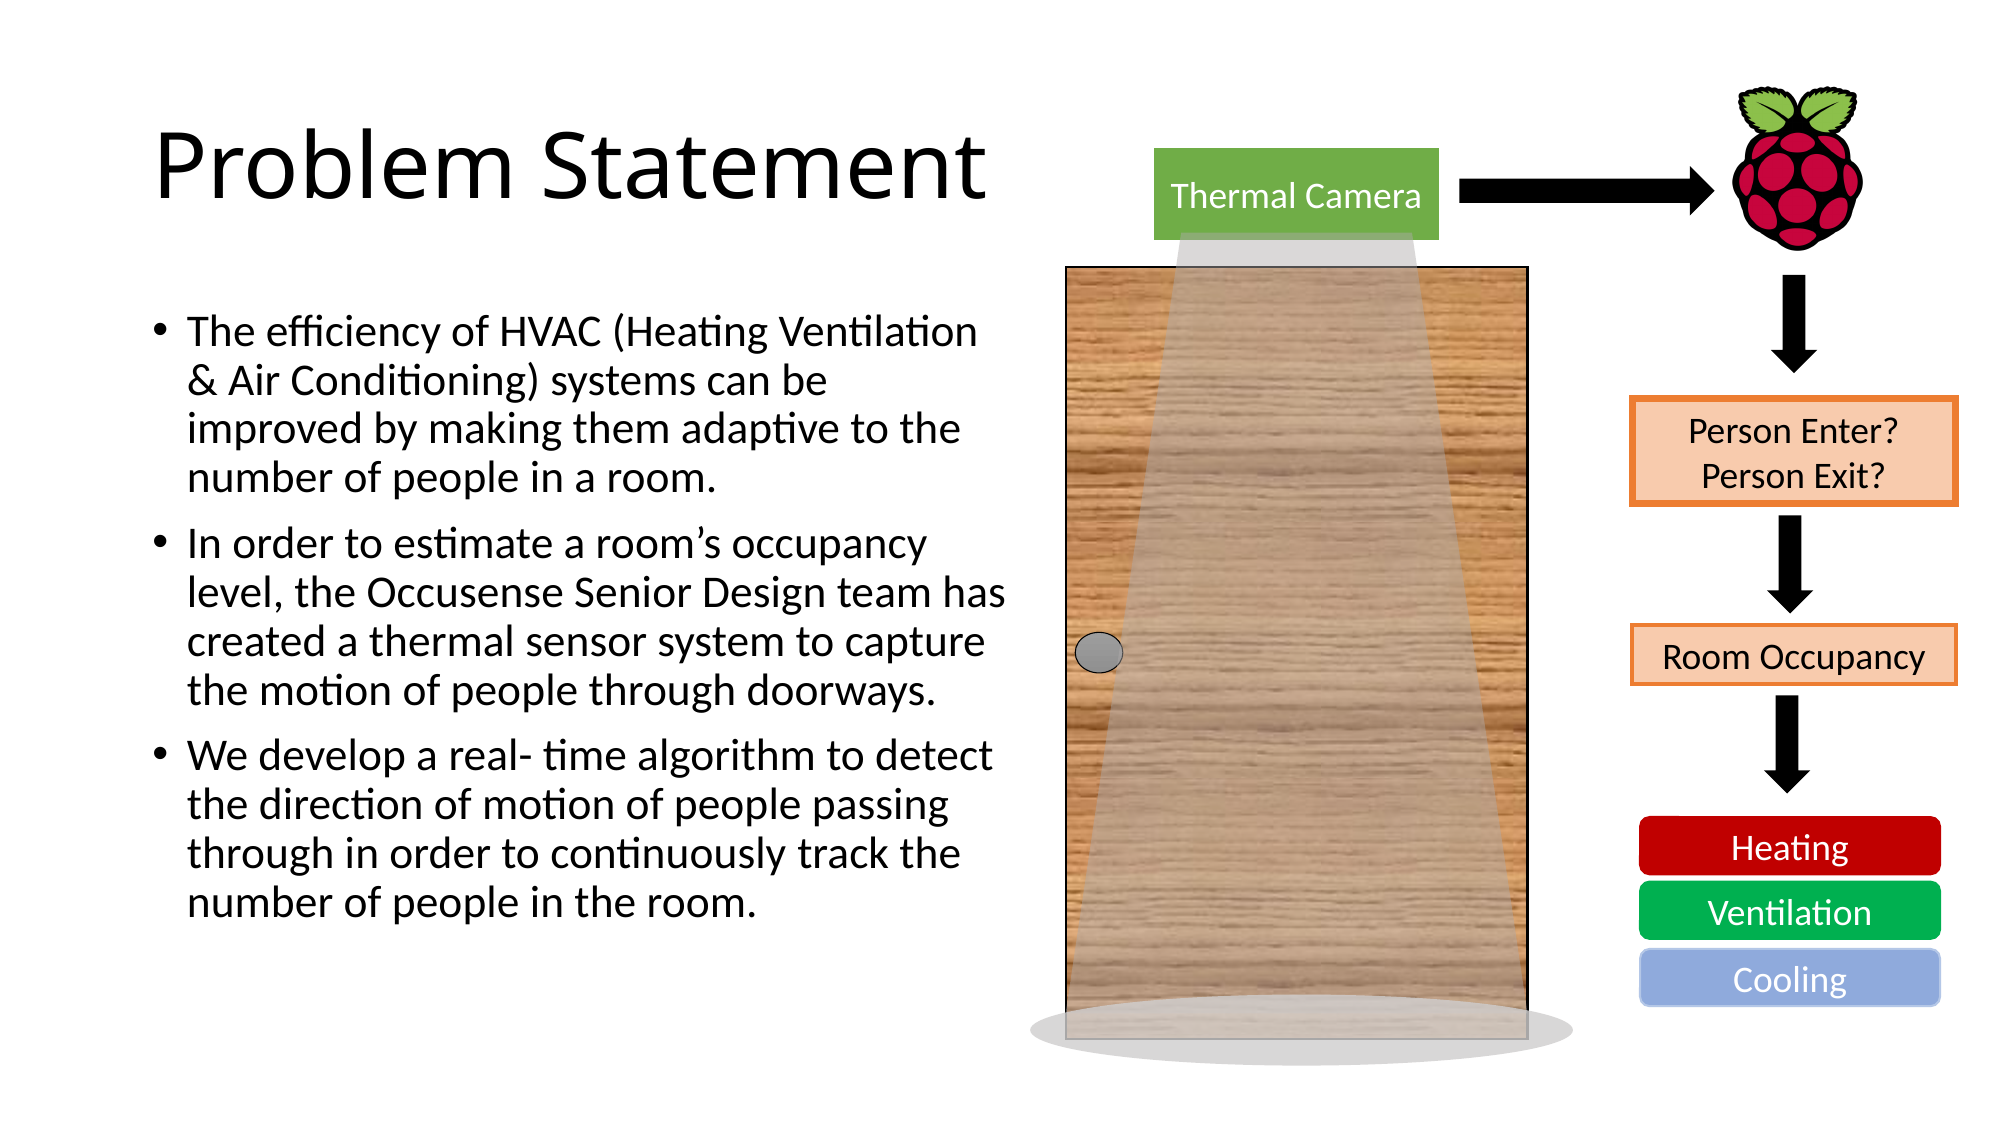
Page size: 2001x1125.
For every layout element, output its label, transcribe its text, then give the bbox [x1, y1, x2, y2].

text_box Room Occupancy [1631, 624, 1957, 685]
text_box [1029, 994, 1574, 1067]
text_box [1766, 515, 1814, 614]
text_box [1459, 166, 1715, 216]
text_box Heating [1638, 815, 1942, 876]
text_box [1763, 695, 1811, 794]
picture [1732, 86, 1863, 251]
text_box [1418, 266, 1529, 1009]
text_box Ventilation [1638, 880, 1942, 940]
list The efficiency of HVAC (Heating Ventilation & Air Conditioning) systems can be improved by making them adaptive to the number of people in a room. In order to estimate a room’s occupancy level, the Occusense Senior Design team has created a thermal sensor system to capture the motion of people through doorways. We develop a real- time algorithm to detect the direction of motion of people passing through in order to continuously track the number of people in the room. [137, 299, 1031, 1014]
text_box Cooling [1638, 947, 1942, 1008]
title Problem Statement [137, 59, 1863, 278]
text_box [1770, 274, 1818, 374]
text_box Thermal Camera [1151, 144, 1442, 243]
text_box [1065, 232, 1528, 1011]
text_box [1065, 266, 1175, 1007]
text_box Person Enter? Person Exit? [1631, 398, 1957, 504]
text_box [1074, 631, 1120, 674]
